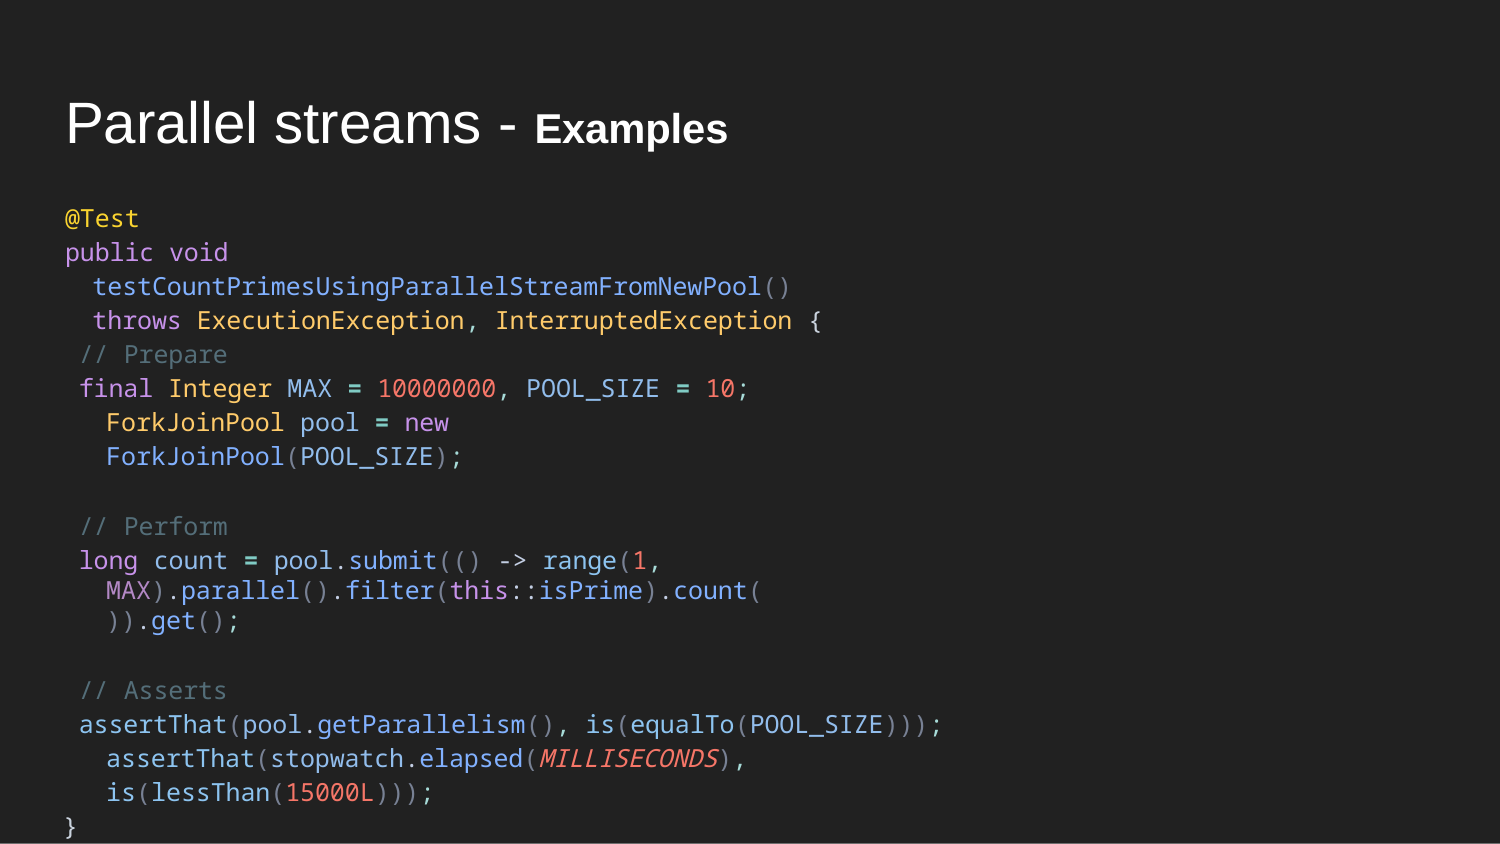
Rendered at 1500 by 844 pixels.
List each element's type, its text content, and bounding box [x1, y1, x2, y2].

text_box @Test public void testCountPrimesUsingParallelStreamFromNewPool() throws ExecutionException, InterruptedException { // Prepare final Integer MAX = 10000000, POOL_SIZE = 10; ForkJoinPool pool = new ForkJoinPool(POOL_SIZE); // Perform long count = pool.submit(() -> range(1, MAX).parallel().filter(this::isPrime).count()).get(); // Asserts assertThat(pool.getParallelism(), is(equalTo(POOL_SIZE))); assertThat(stopwatch.elapsed(MILLISECONDS), is(lessThan(15000L))); } Parallel stream from new pool(10) time: 13.42 s [63, 195, 1387, 844]
title Parallel streams - Examples [63, 82, 732, 226]
